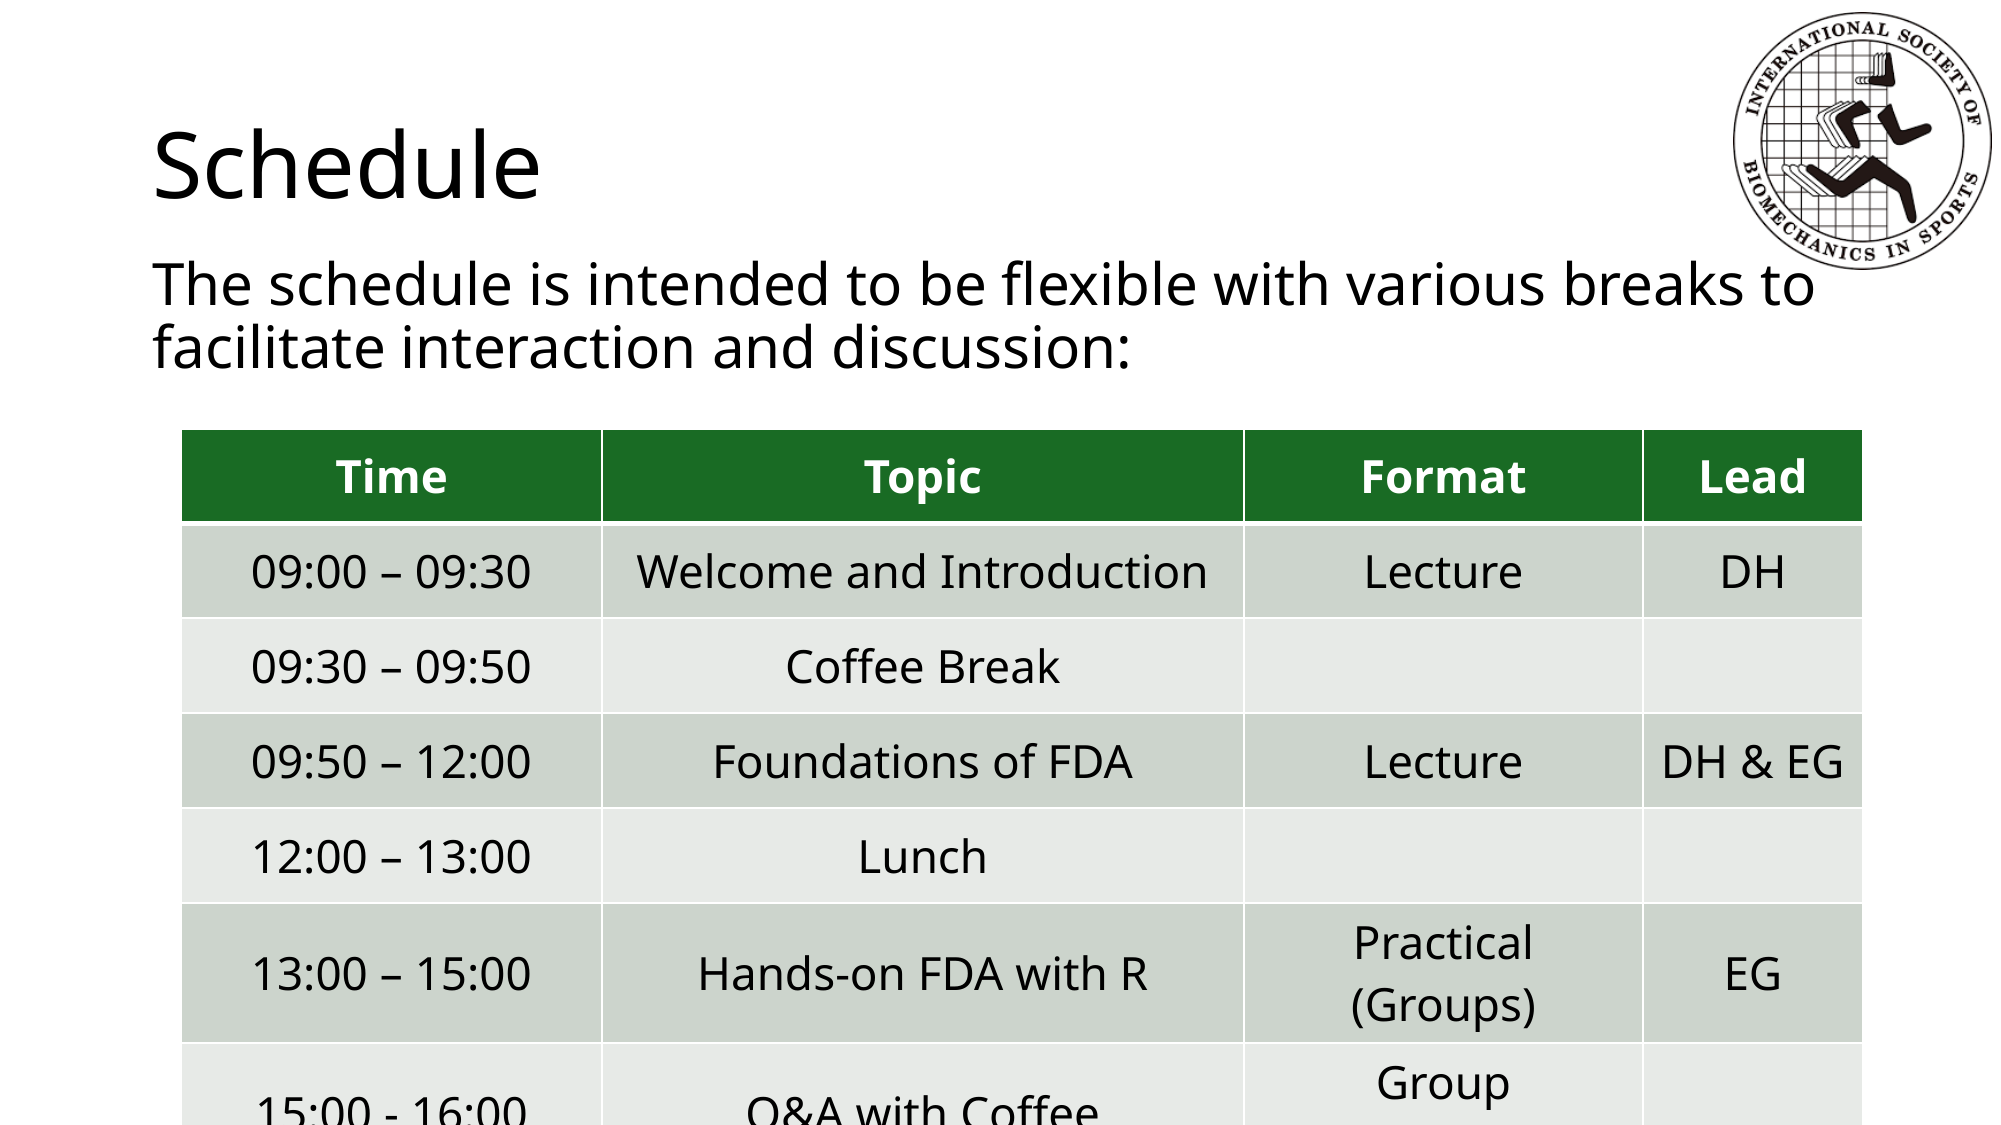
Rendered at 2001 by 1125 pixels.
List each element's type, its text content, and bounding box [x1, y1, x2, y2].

table_cell Q&A with Coffee [603, 1044, 1243, 1125]
table_cell DH [1644, 526, 1862, 617]
table_cell [1245, 619, 1642, 712]
table_cell 09:00 – 09:30 [182, 526, 601, 617]
list The schedule is intended to be flexible with various breaks to facilitate interaction and discussion: [137, 247, 1863, 962]
table_cell [1644, 1044, 1862, 1125]
table_cell Lecture [1245, 526, 1642, 617]
table_header Lead [1644, 430, 1862, 521]
table_header Topic [603, 430, 1243, 521]
table_cell Lunch [603, 809, 1243, 902]
table_cell [1644, 619, 1862, 712]
table_cell 15:00 - 16:00 [182, 1044, 601, 1125]
table_cell 13:00 – 15:00 [182, 904, 601, 1042]
table_cell EG [1644, 904, 1862, 1042]
title Schedule [137, 59, 1863, 247]
table_cell 09:30 – 09:50 [182, 619, 601, 712]
table_cell Group Discussion [1245, 1044, 1642, 1125]
table_cell [1245, 809, 1642, 902]
table_cell Welcome and Introduction [603, 526, 1243, 617]
table_cell Hands-on FDA with R [603, 904, 1243, 1042]
table_header Format [1245, 430, 1642, 521]
table_cell Foundations of FDA [603, 714, 1243, 807]
table_cell Practical (Groups) [1245, 904, 1642, 1042]
table_cell Lecture [1245, 714, 1642, 807]
table_cell 09:50 – 12:00 [182, 714, 601, 807]
picture [1733, 12, 1992, 270]
table_cell 12:00 – 13:00 [182, 809, 601, 902]
table_cell [1644, 809, 1862, 902]
table_cell DH & EG [1644, 714, 1862, 807]
table_header Time [182, 430, 601, 521]
table_cell Coffee Break [603, 619, 1243, 712]
